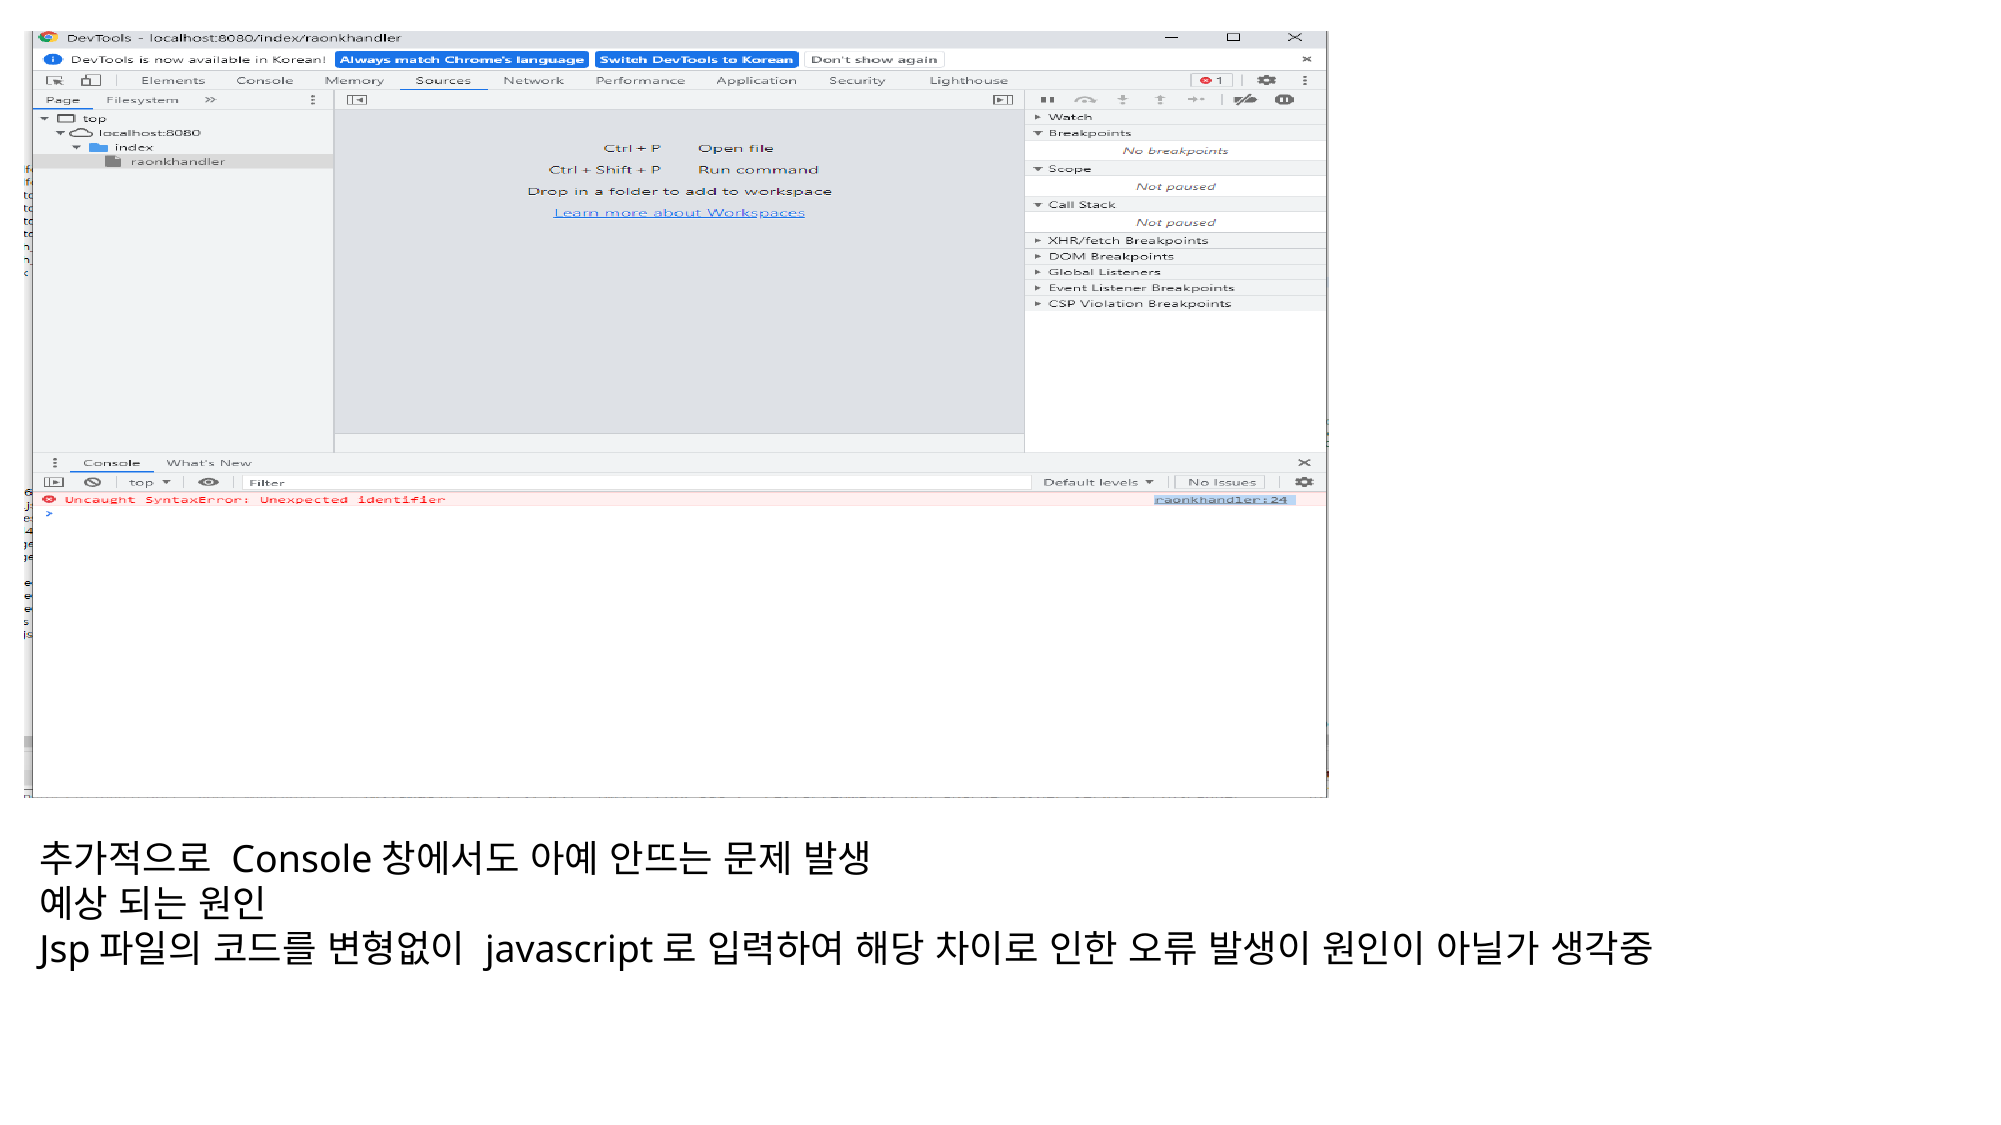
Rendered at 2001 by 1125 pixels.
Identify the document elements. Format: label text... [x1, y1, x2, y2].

picture [24, 31, 1329, 798]
text_box 추가적으로 Console창에서도 아예 안뜨는 문제 발생 예상 되는 원인 Jsp파일의 코드를 변형없이 javascript로 입력하여 해당 차이로 인한 오류 발생이 원인이 아닐가 생각중 [24, 827, 1950, 978]
